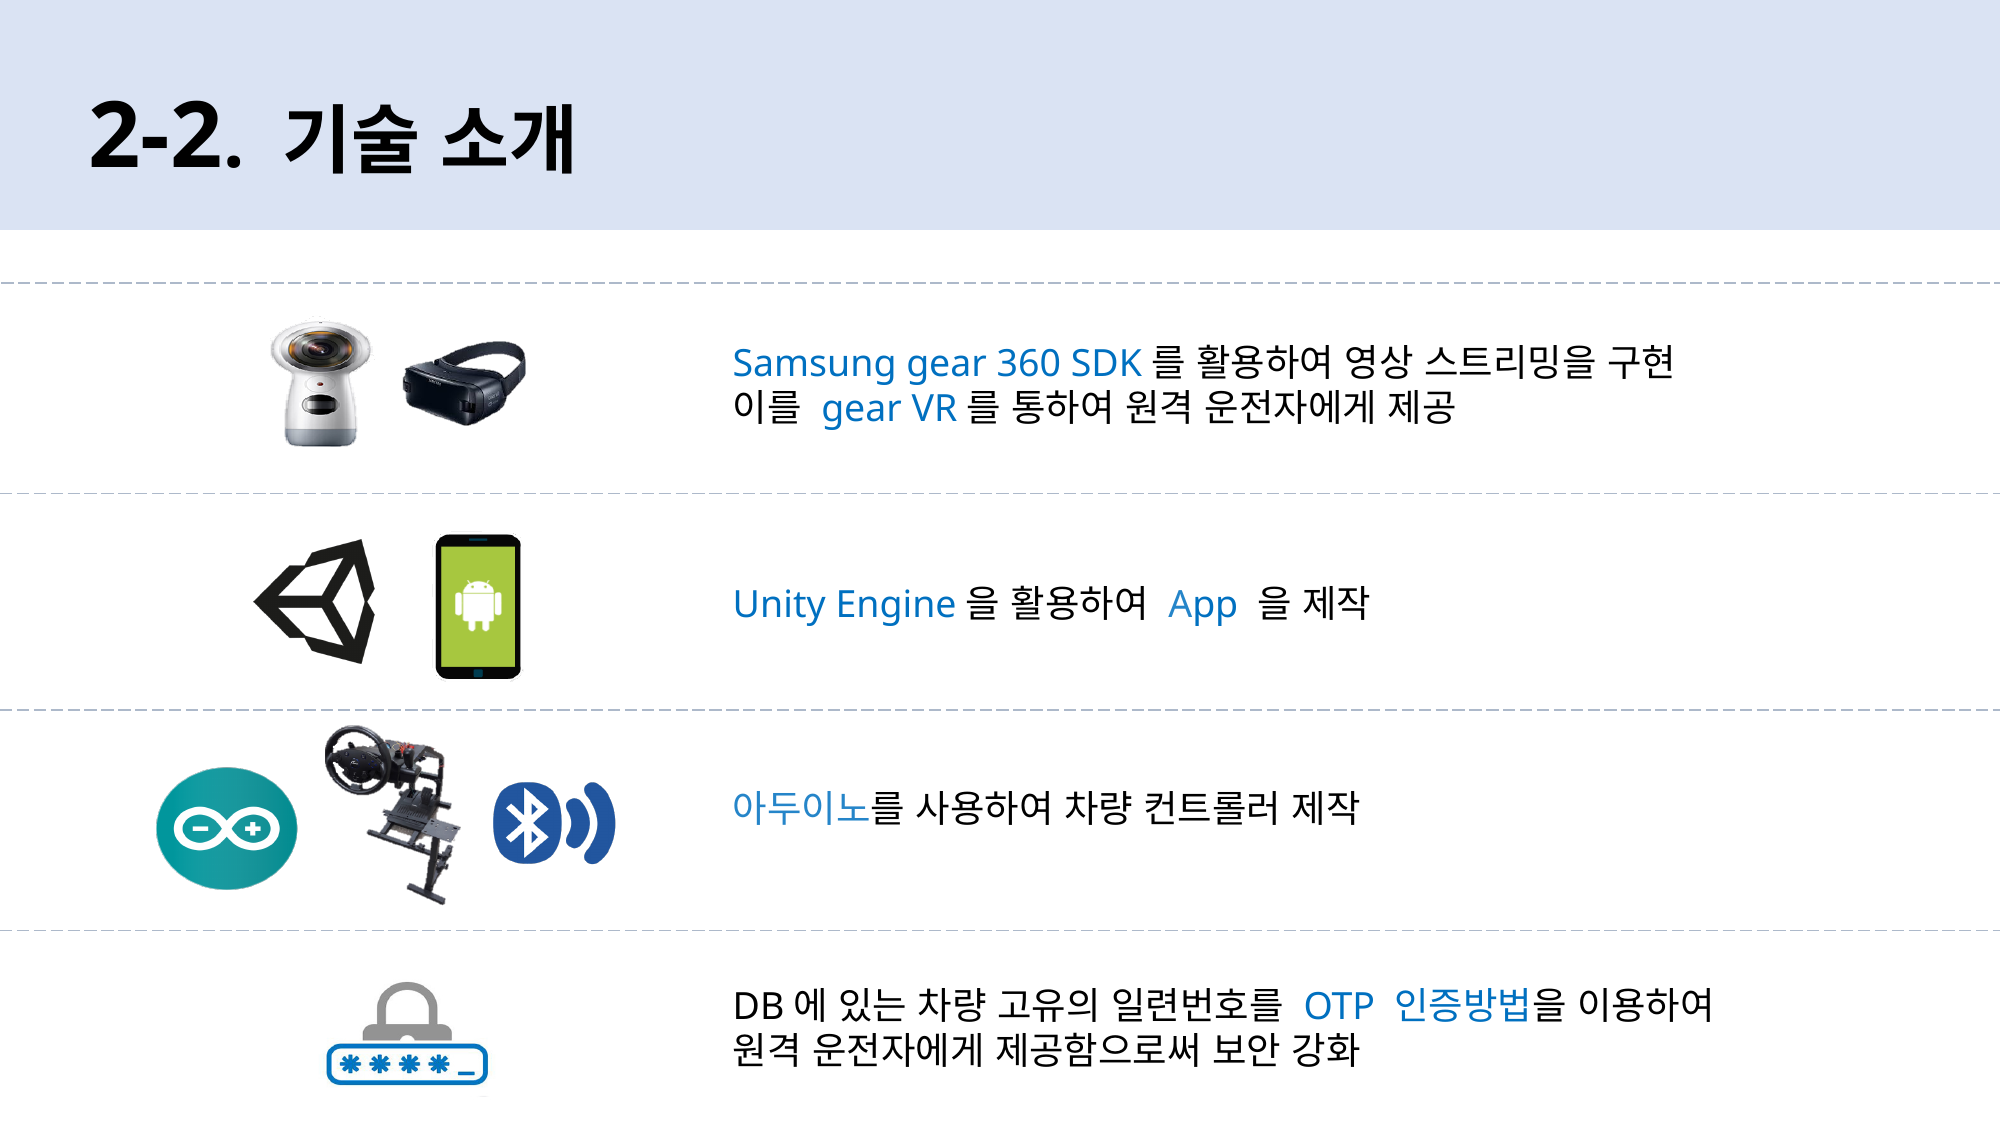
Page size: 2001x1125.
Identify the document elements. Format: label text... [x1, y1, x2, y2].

text_box 2-2. 기술 소개 [73, 68, 2000, 193]
text_box Unity Engine을 활용하여 App 을 제작 [717, 572, 1884, 633]
text_box 아두이노를 사용하여 차량 컨트롤러 제작 [717, 777, 1829, 838]
picture [253, 297, 549, 470]
picture [407, 511, 554, 703]
picture [317, 722, 463, 906]
picture [153, 764, 299, 893]
picture [318, 967, 496, 1109]
picture [253, 539, 378, 664]
text_box Samsung gear 360 SDK를 활용하여 영상 스트리밍을 구현 이를 gear VR를 통하여 원격 운전자에게 제공 [717, 331, 1804, 437]
text_box [0, 0, 2000, 230]
picture [481, 759, 627, 887]
text_box DB에 있는 차량 고유의 일련번호를 OTP 인증방법을 이용하여 원격 운전자에게 제공함으로써 보안 강화 [717, 974, 1791, 1080]
